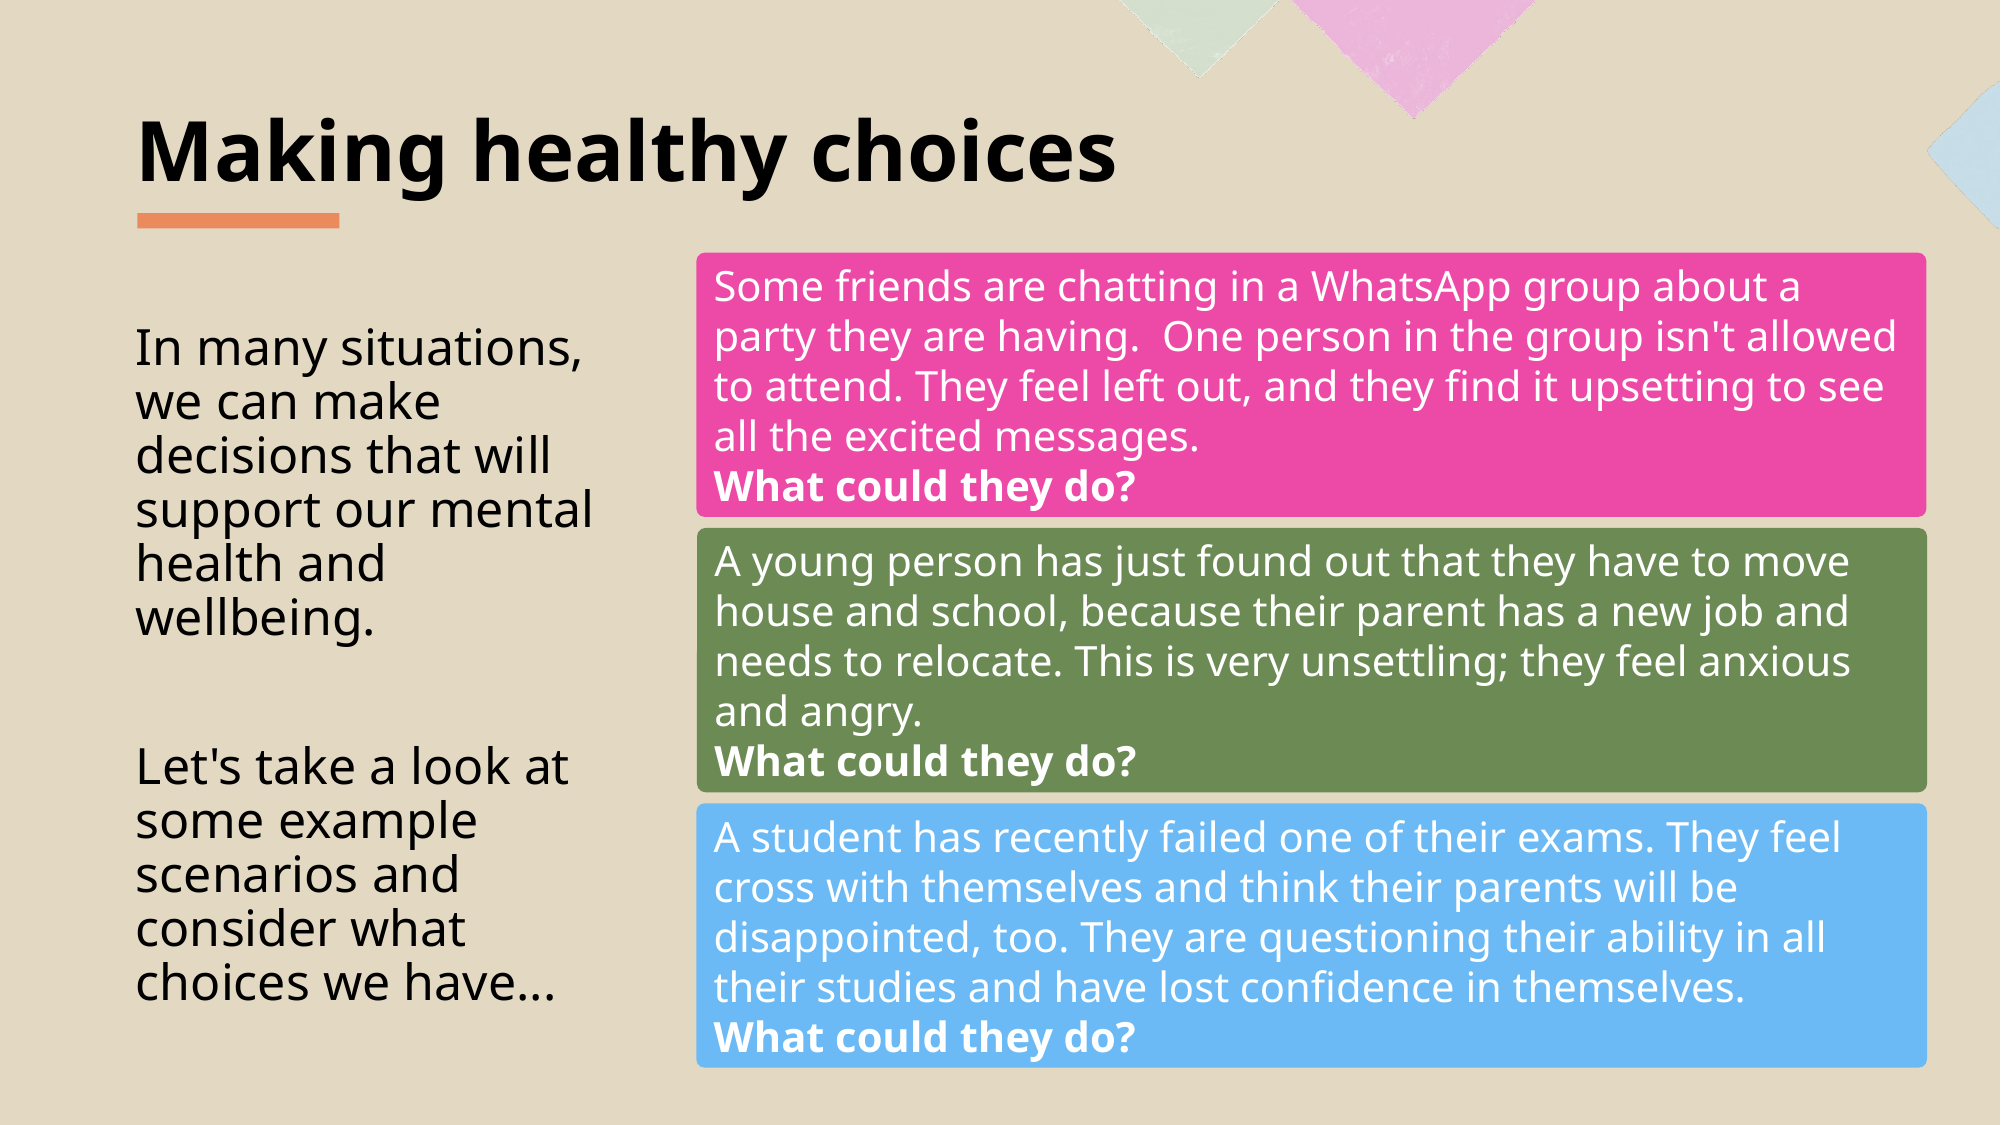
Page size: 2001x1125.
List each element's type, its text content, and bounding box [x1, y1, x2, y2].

picture [1105, 0, 1552, 124]
text_box Some friends are chatting in a WhatsApp group about a party they are having. One person in the group isn't allowed to attend. They feel left out, and they find it upsetting to see all the excited messages. What could they do? [694, 251, 1929, 519]
list In many situations, we can make decisions that will support our mental health and wellbeing. Let's take a look at some example scenarios and consider what choices we have... [120, 314, 631, 1057]
text_box A student has recently failed one of their exams. They feel cross with themselves and think their parents will be disappointed, too. They are questioning their ability in all their studies and have lost confidence in themselves. What could they do? [694, 801, 1929, 1070]
picture [1893, 80, 2000, 229]
title Making healthy choices [120, 45, 1846, 263]
text_box [136, 212, 341, 230]
text_box A young person has just found out that they have to move house and school, because their parent has a new job and needs to relocate. This is very unsettling; they feel anxious and angry. What could they do? [695, 526, 1929, 794]
